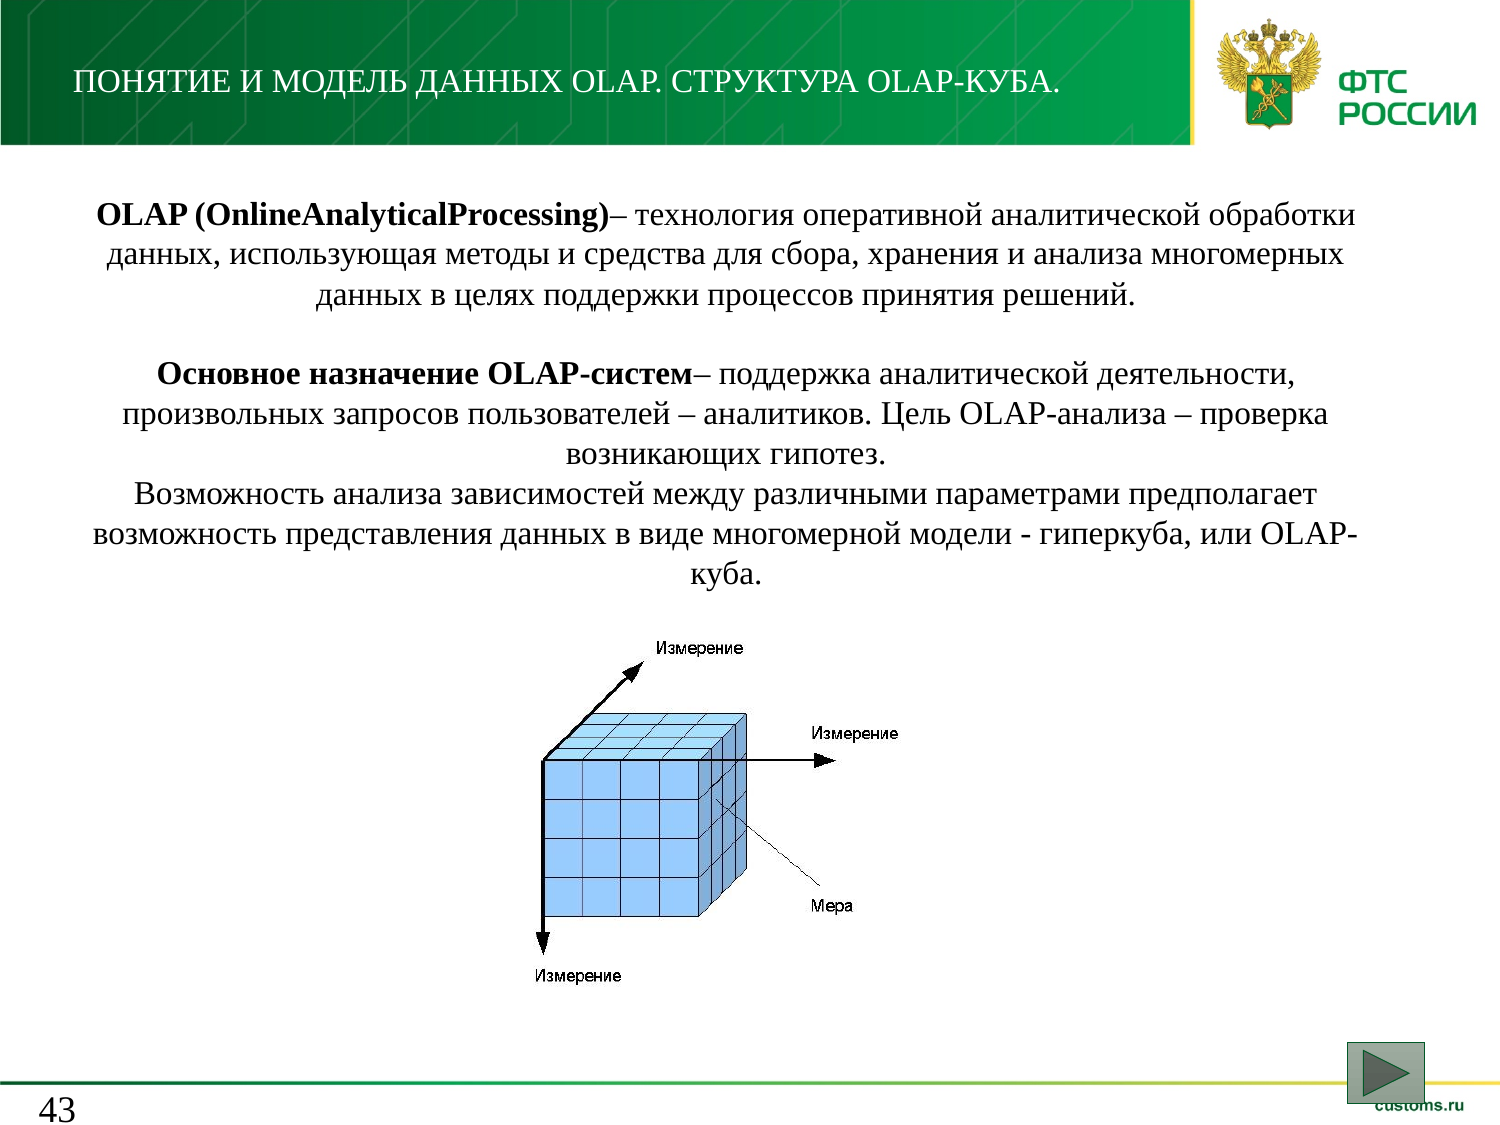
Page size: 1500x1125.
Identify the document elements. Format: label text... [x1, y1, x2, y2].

picture [0, 0, 1500, 1125]
text_box ПОНЯТИЕ И МОДЕЛЬ ДАННЫХ OLAP. СТРУКТУРА OLAP-КУБА. [57, 23, 1453, 115]
text_box 43 [23, 1092, 128, 1124]
text_box OLAP (OnlineAnalyticalProcessing)– технология оперативной аналитической обработки данных, использующая методы и средства для сбора, хранения и анализа многомерных данных в целях поддержки процессов принятия решений. Основное назначение OLAP-систем– поддержка аналитической деятельности, произвольных запросов пользователей – аналитиков. Цель OLAP-анализа – проверка возникающих гипотез. Возможность анализа зависимостей между различными параметрами предполагает возможность представления данных в виде многомерной модели - гиперкуба, или OLAP-куба. [53, 184, 1400, 644]
text_box [1347, 1042, 1425, 1104]
